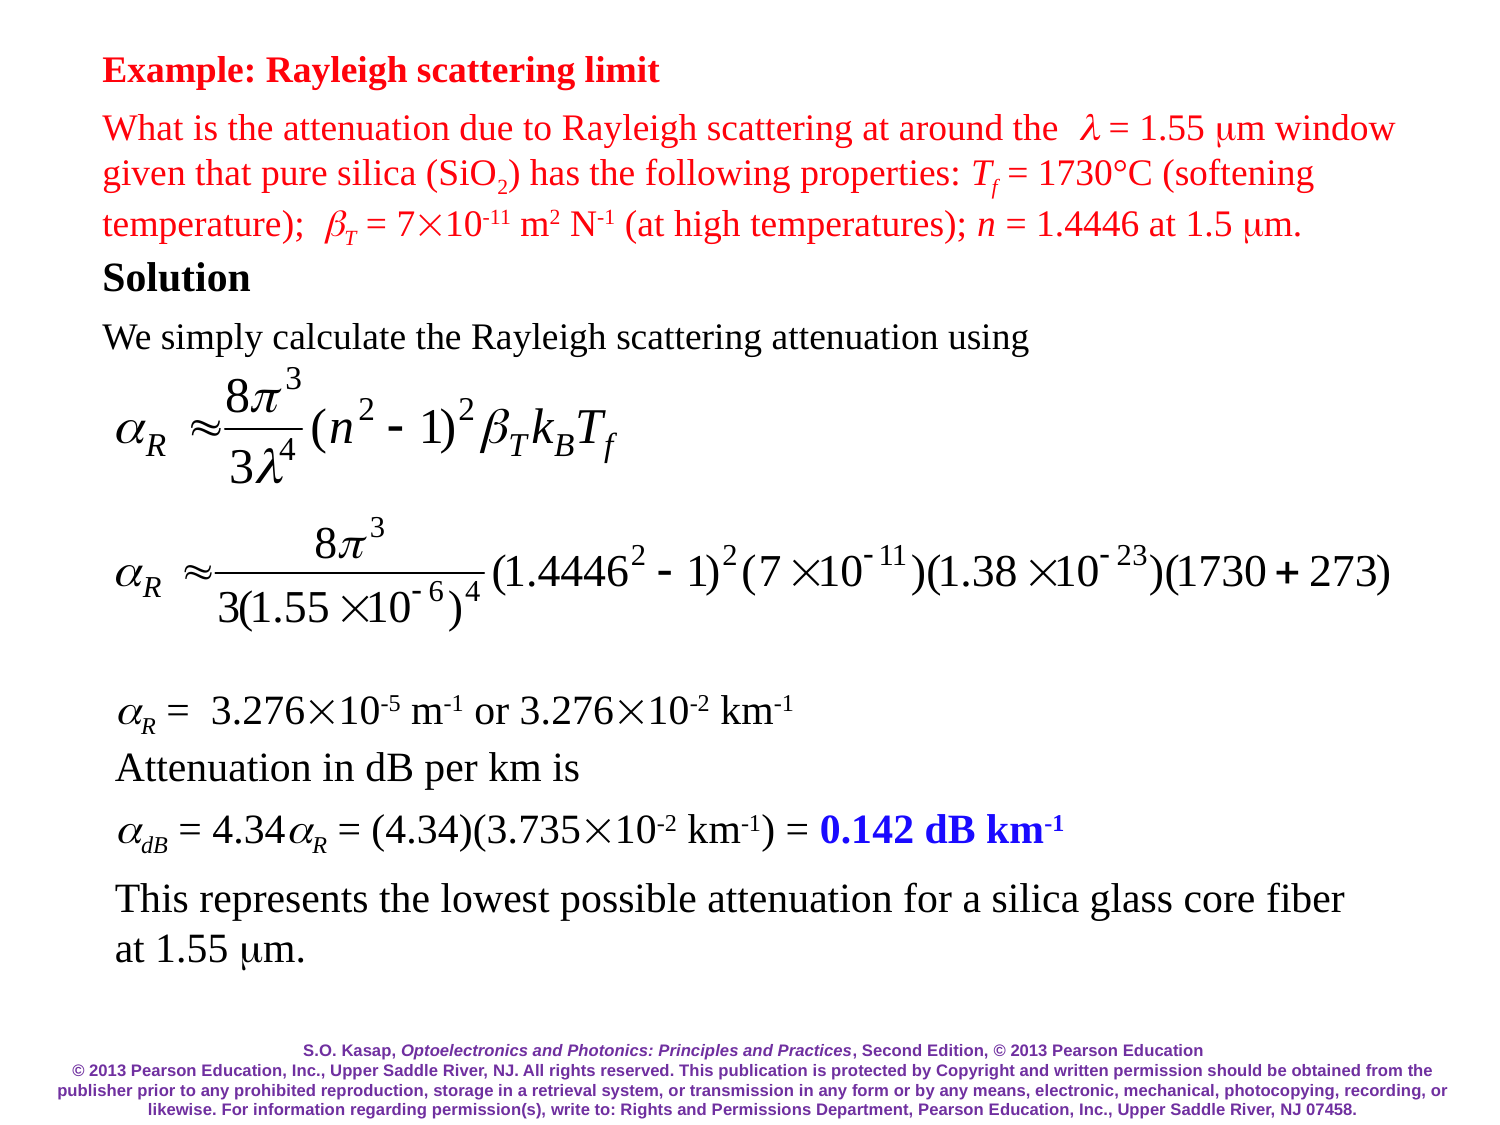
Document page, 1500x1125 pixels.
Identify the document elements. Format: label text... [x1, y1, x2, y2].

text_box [112, 362, 619, 488]
text_box Example: Rayleigh scattering limit What is the attenuation due to Rayleigh scattering at around the = 1.55 m window given that pure silica (SiO2) has the following properties: Tf = 1730°C (softening temperature); T = 710-11 m2 N-1 (at high temperatures); n = 1.4446 at 1.5 m. Solution We simply calculate the Rayleigh scattering attenuation using [87, 37, 1450, 365]
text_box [112, 512, 1394, 635]
text_box aR = 3.27610-5 m-1 or 3.27610-2 km-1 Attenuation in dB per km is dB = 4.34R = (4.34)(3.73510-2 km-1) = 0.142 dB km-1 This represents the lowest possible attenuation for a silica glass core fiber at 1.55 m. [99, 675, 1400, 979]
